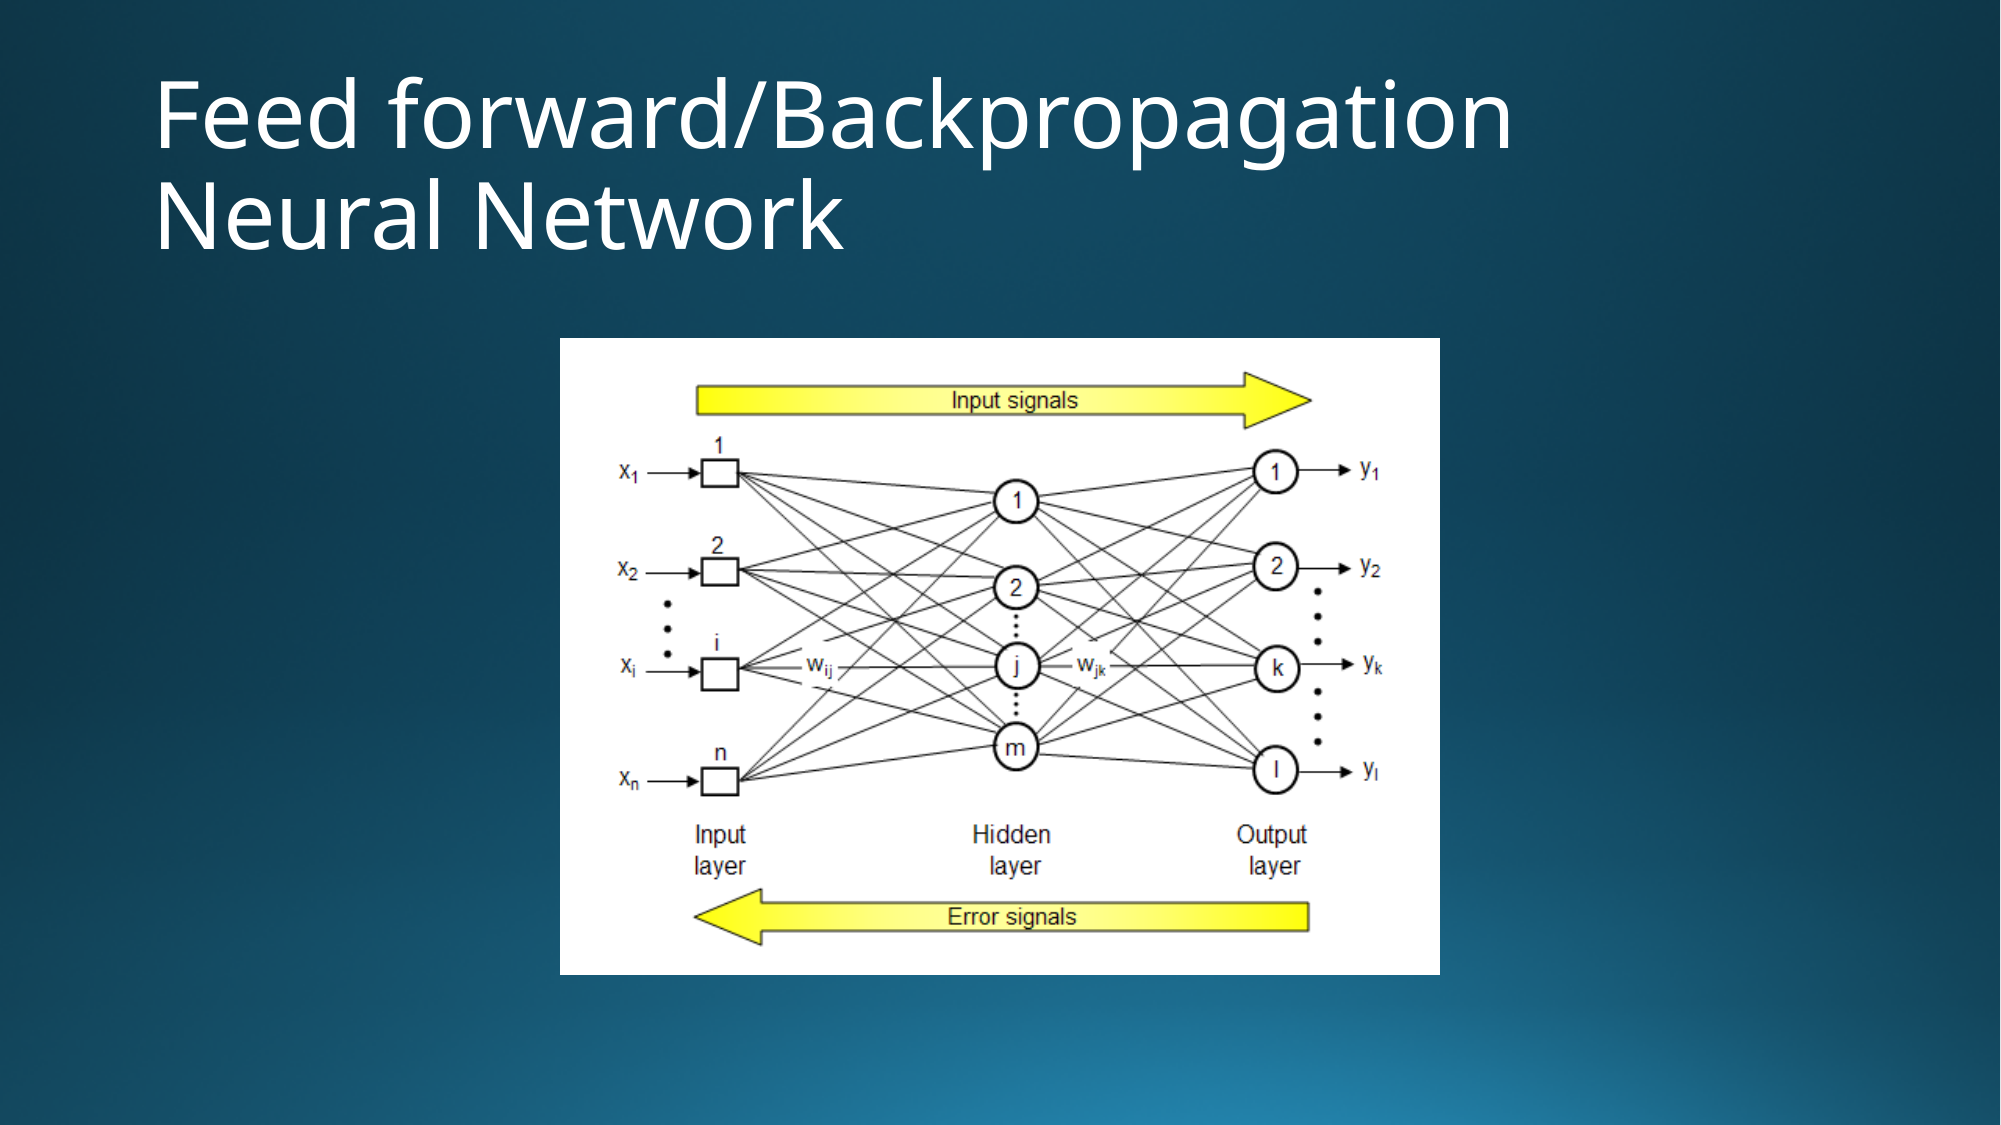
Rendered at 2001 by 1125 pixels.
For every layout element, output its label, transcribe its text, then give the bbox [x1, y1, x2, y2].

picture [0, 0, 2001, 1125]
title Feed forward/Backpropagation Neural Network [137, 59, 1863, 278]
